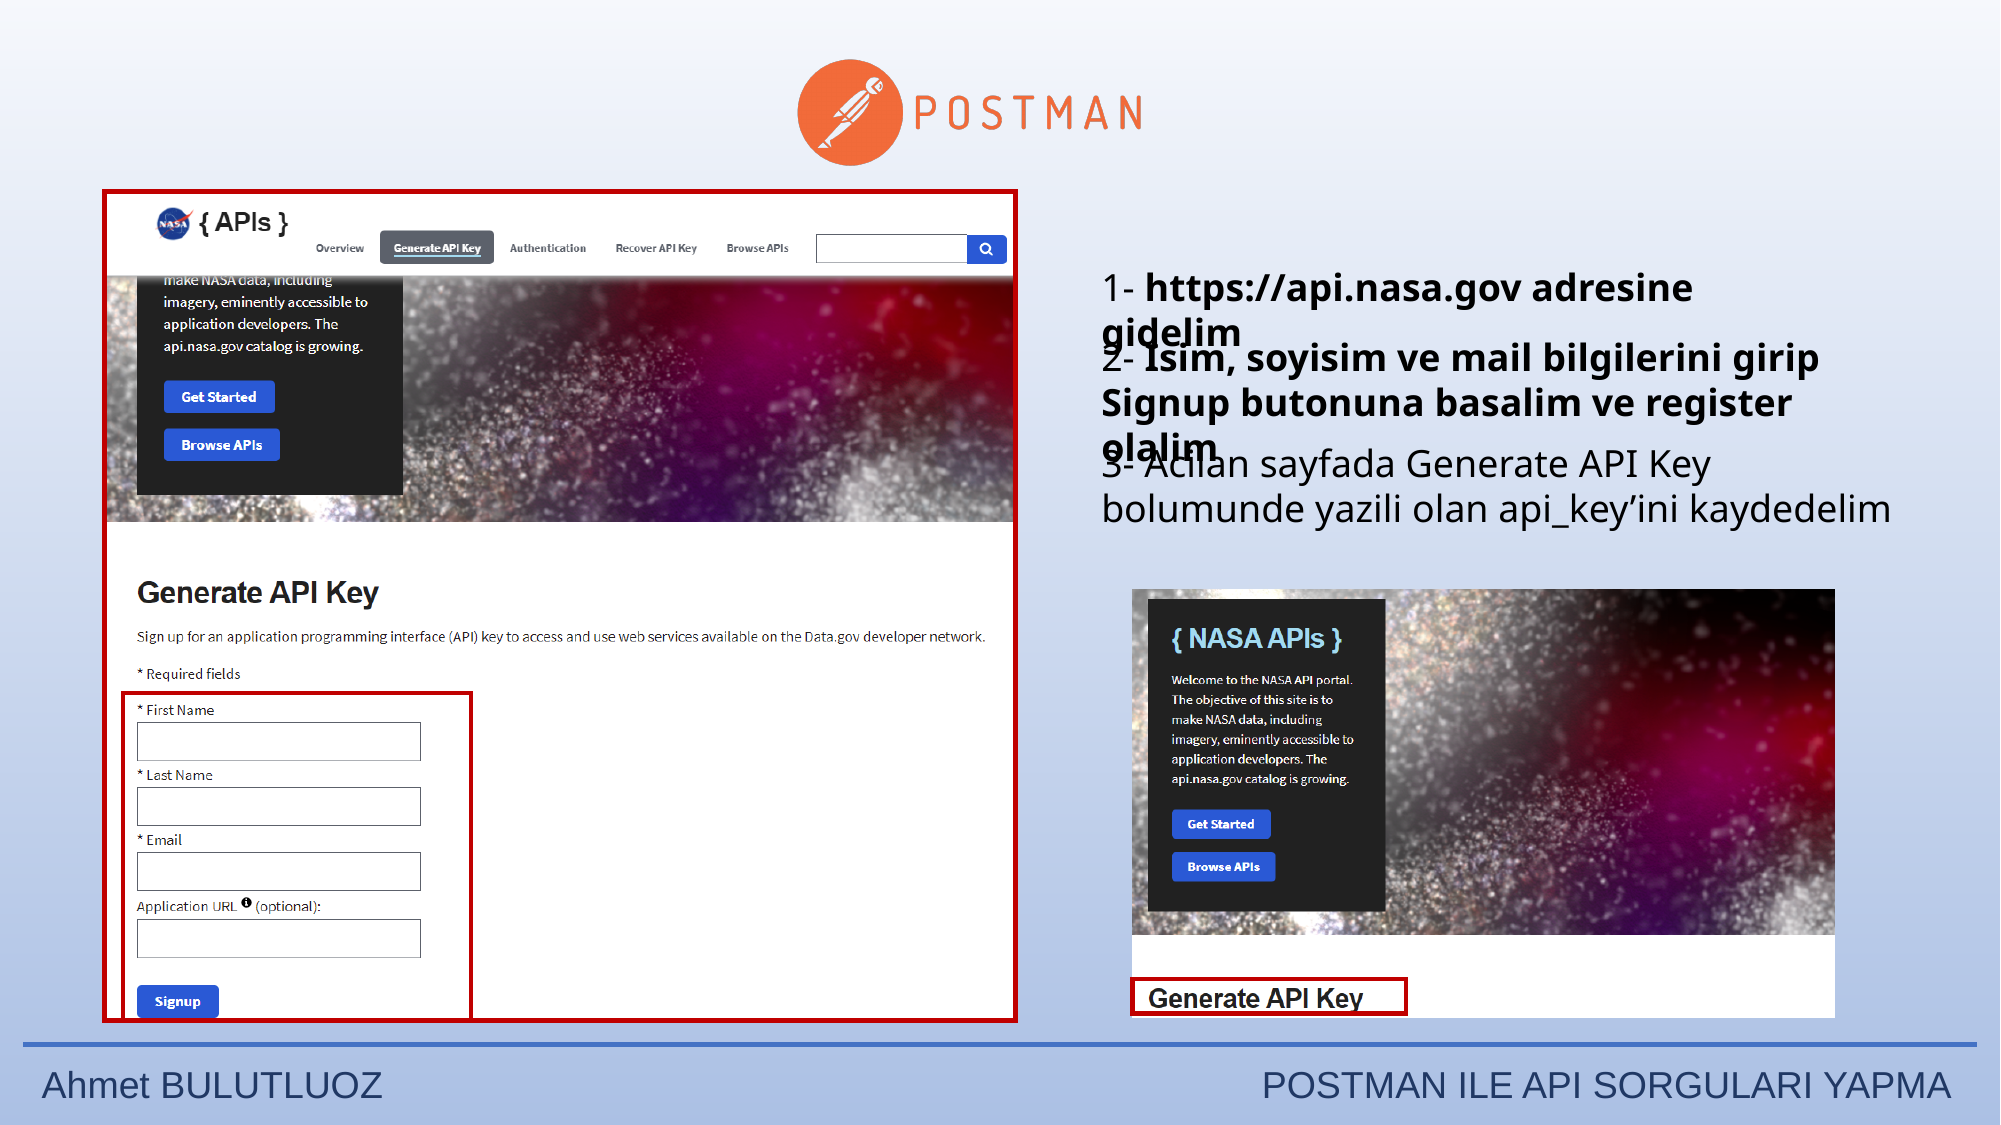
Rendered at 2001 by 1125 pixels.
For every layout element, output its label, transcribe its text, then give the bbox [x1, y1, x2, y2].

picture [104, 33, 1167, 1021]
text_box 2- Isim, soyisim ve mail bilgilerini girip Signup butonuna basalim ve register olalim [1086, 326, 1931, 432]
text_box 3- Acilan sayfada Generate API Key bolumunde yazili olan api_key’ini kaydedelim [1086, 432, 1931, 538]
text_box 1- https://api.nasa.gov adresine gidelim [1086, 256, 1781, 326]
picture [1132, 589, 1835, 1018]
text_box Ahmet BULUTLUOZ POSTMAN ILE API SORGULARI YAPMA [26, 1053, 1981, 1114]
